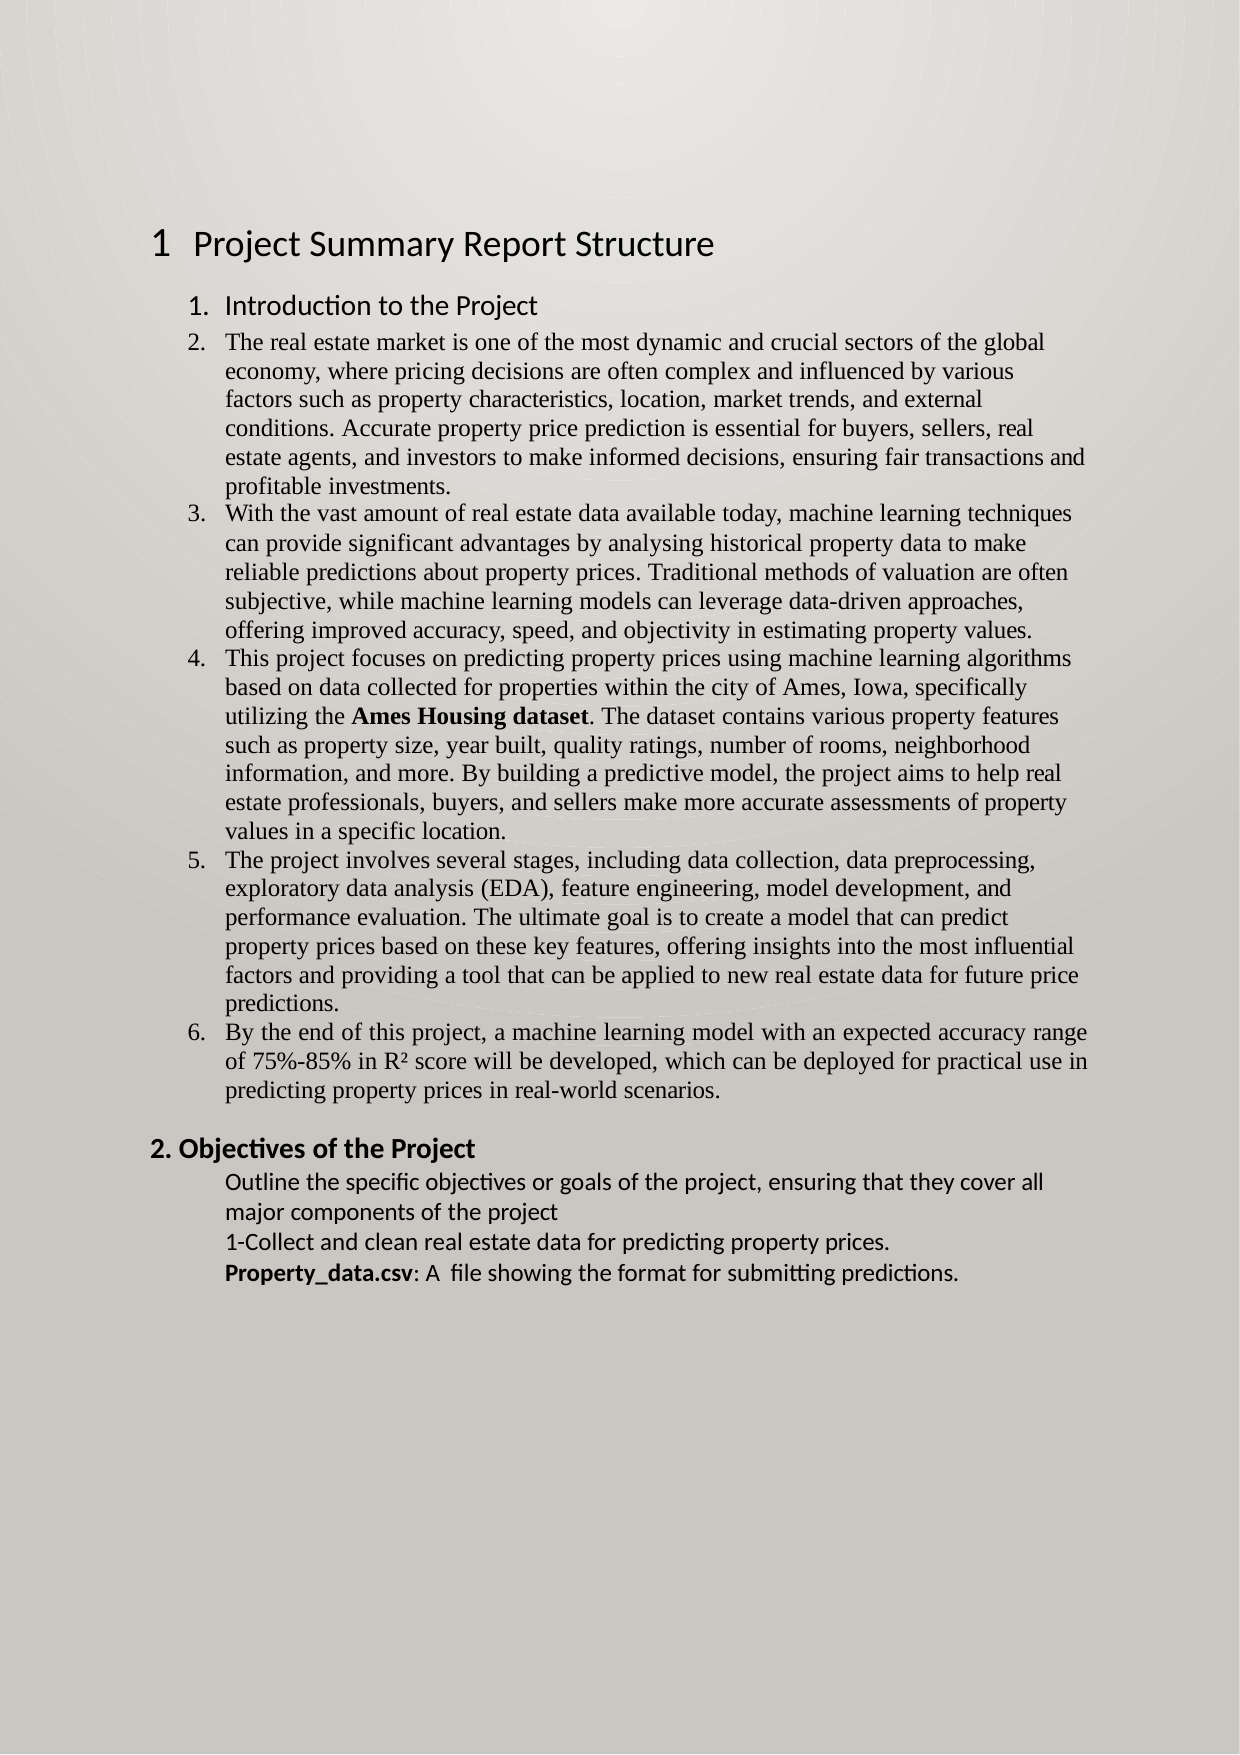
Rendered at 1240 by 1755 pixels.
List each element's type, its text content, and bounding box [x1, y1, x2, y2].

text_box Project Summary Report Structure Introduction to the Project The real estate market is one of the most dynamic and crucial sectors of the global economy, where pricing decisions are often complex and influenced by various factors such as property characteristics, location, market trends, and external conditions. Accurate property price prediction is essential for buyers, sellers, real estate agents, and investors to make informed decisions, ensuring fair transactions and profitable investments. With the vast amount of real estate data available today, machine learning techniques can provide significant advantages by analysing historical property data to make reliable predictions about property prices. Traditional methods of valuation are often subjective, while machine learning models can leverage data-driven approaches, offering improved accuracy, speed, and objectivity in estimating property values. This project focuses on predicting property prices using machine learning algorithms based on data collected for properties within the city of Ames, Iowa, specifically utilizing the Ames Housing dataset. The dataset contains various property features such as property size, year built, quality ratings, number of rooms, neighborhood information, and more. By building a predictive model, the project aims to help real estate professionals, buyers, and sellers make more accurate assessments of property values in a specific location. The project involves several stages, including data collection, data preprocessing, exploratory data analysis (EDA), feature engineering, model development, and performance evaluation. The ultimate goal is to create a model that can predict property prices based on these key features, offering insights into the most influential factors and providing a tool that can be applied to new real estate data for future price predictions. By the end of this project, a machine learning model with an expected accuracy range of 75%-85% in R² score will be developed, which can be deployed for practical use in predicting property prices in real-world scenarios. 2. Objectives of the Project Outline the specific objectives or goals of the project, ensuring that they cover all major components of the project 1-Collect and clean real estate data for predicting property prices. Property_data.csv: A file showing the format for submitting predictions. [147, 217, 1090, 1286]
